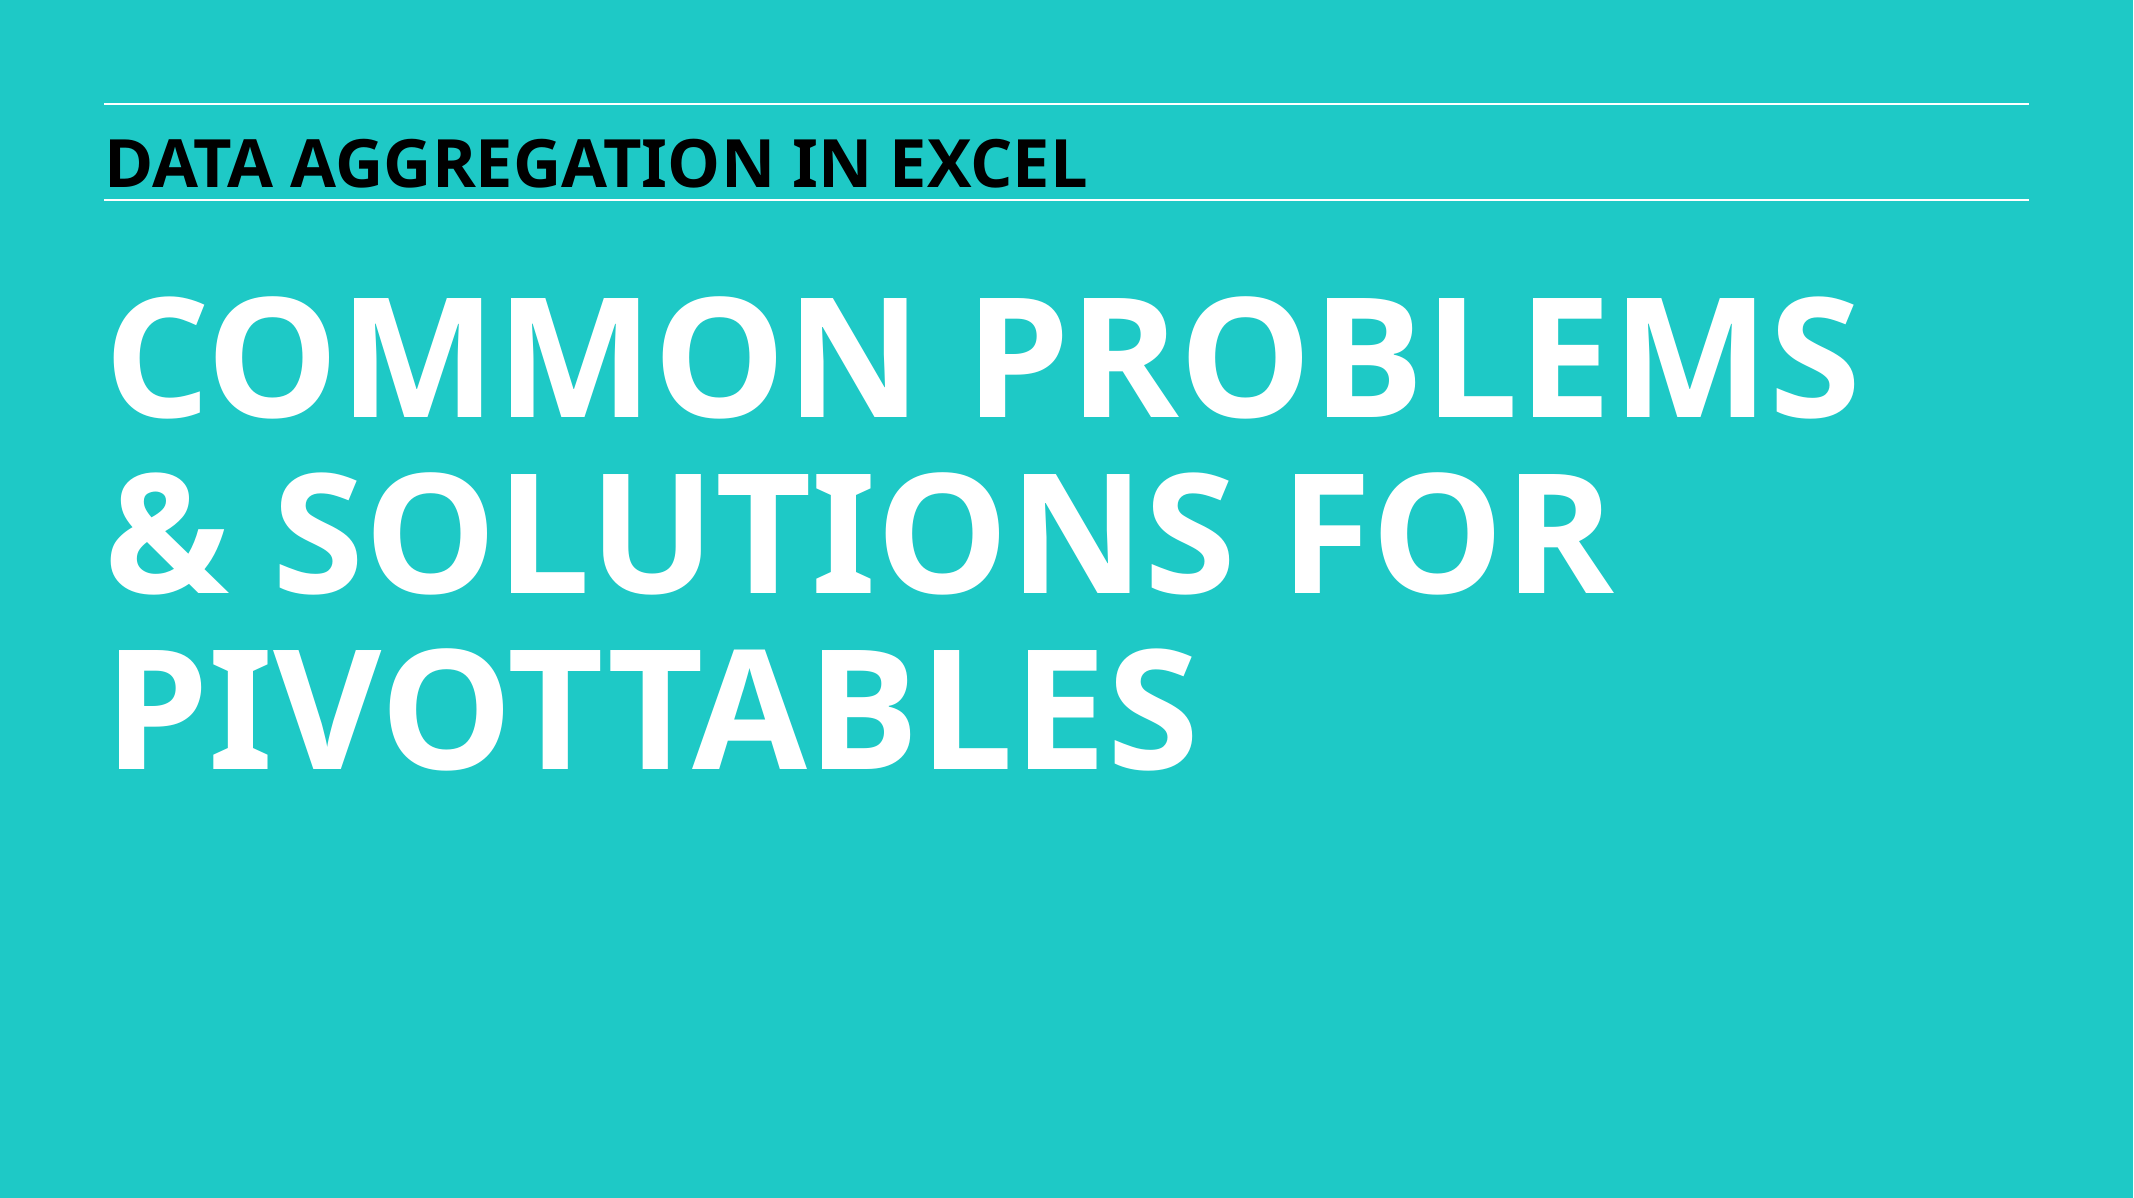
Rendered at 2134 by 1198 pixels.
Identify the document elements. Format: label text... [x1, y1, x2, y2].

text_box DATA AGGREGATION IN EXCEL [104, 120, 1771, 192]
text_box COMMON PROBLEMS & SOLUTIONS FOR PIVOTTABLES [104, 241, 2030, 703]
